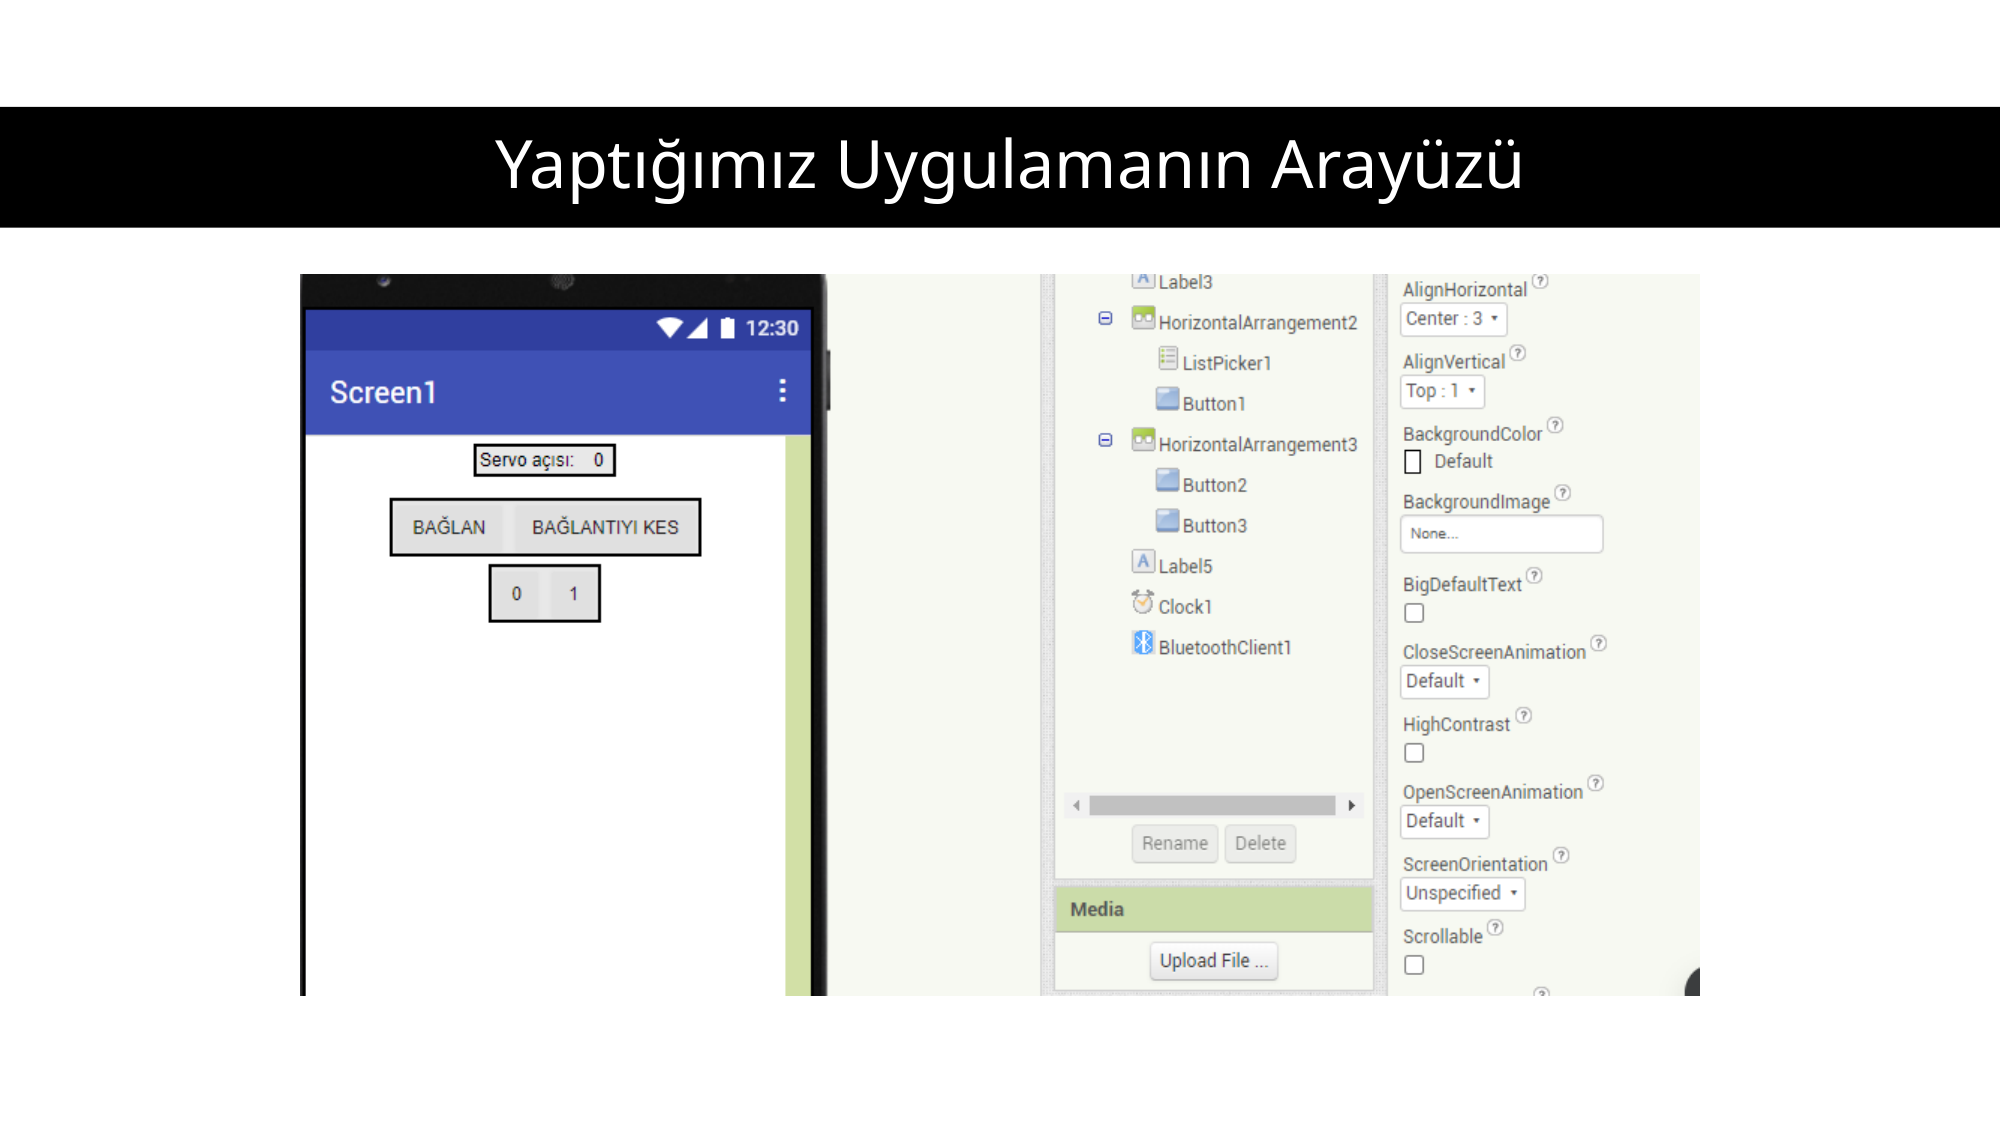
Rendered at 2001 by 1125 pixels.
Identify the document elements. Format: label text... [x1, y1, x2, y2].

title Yaptığımız Uygulamanın Arayüzü [91, 105, 1931, 228]
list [299, 274, 1701, 997]
text_box [0, 105, 2000, 229]
